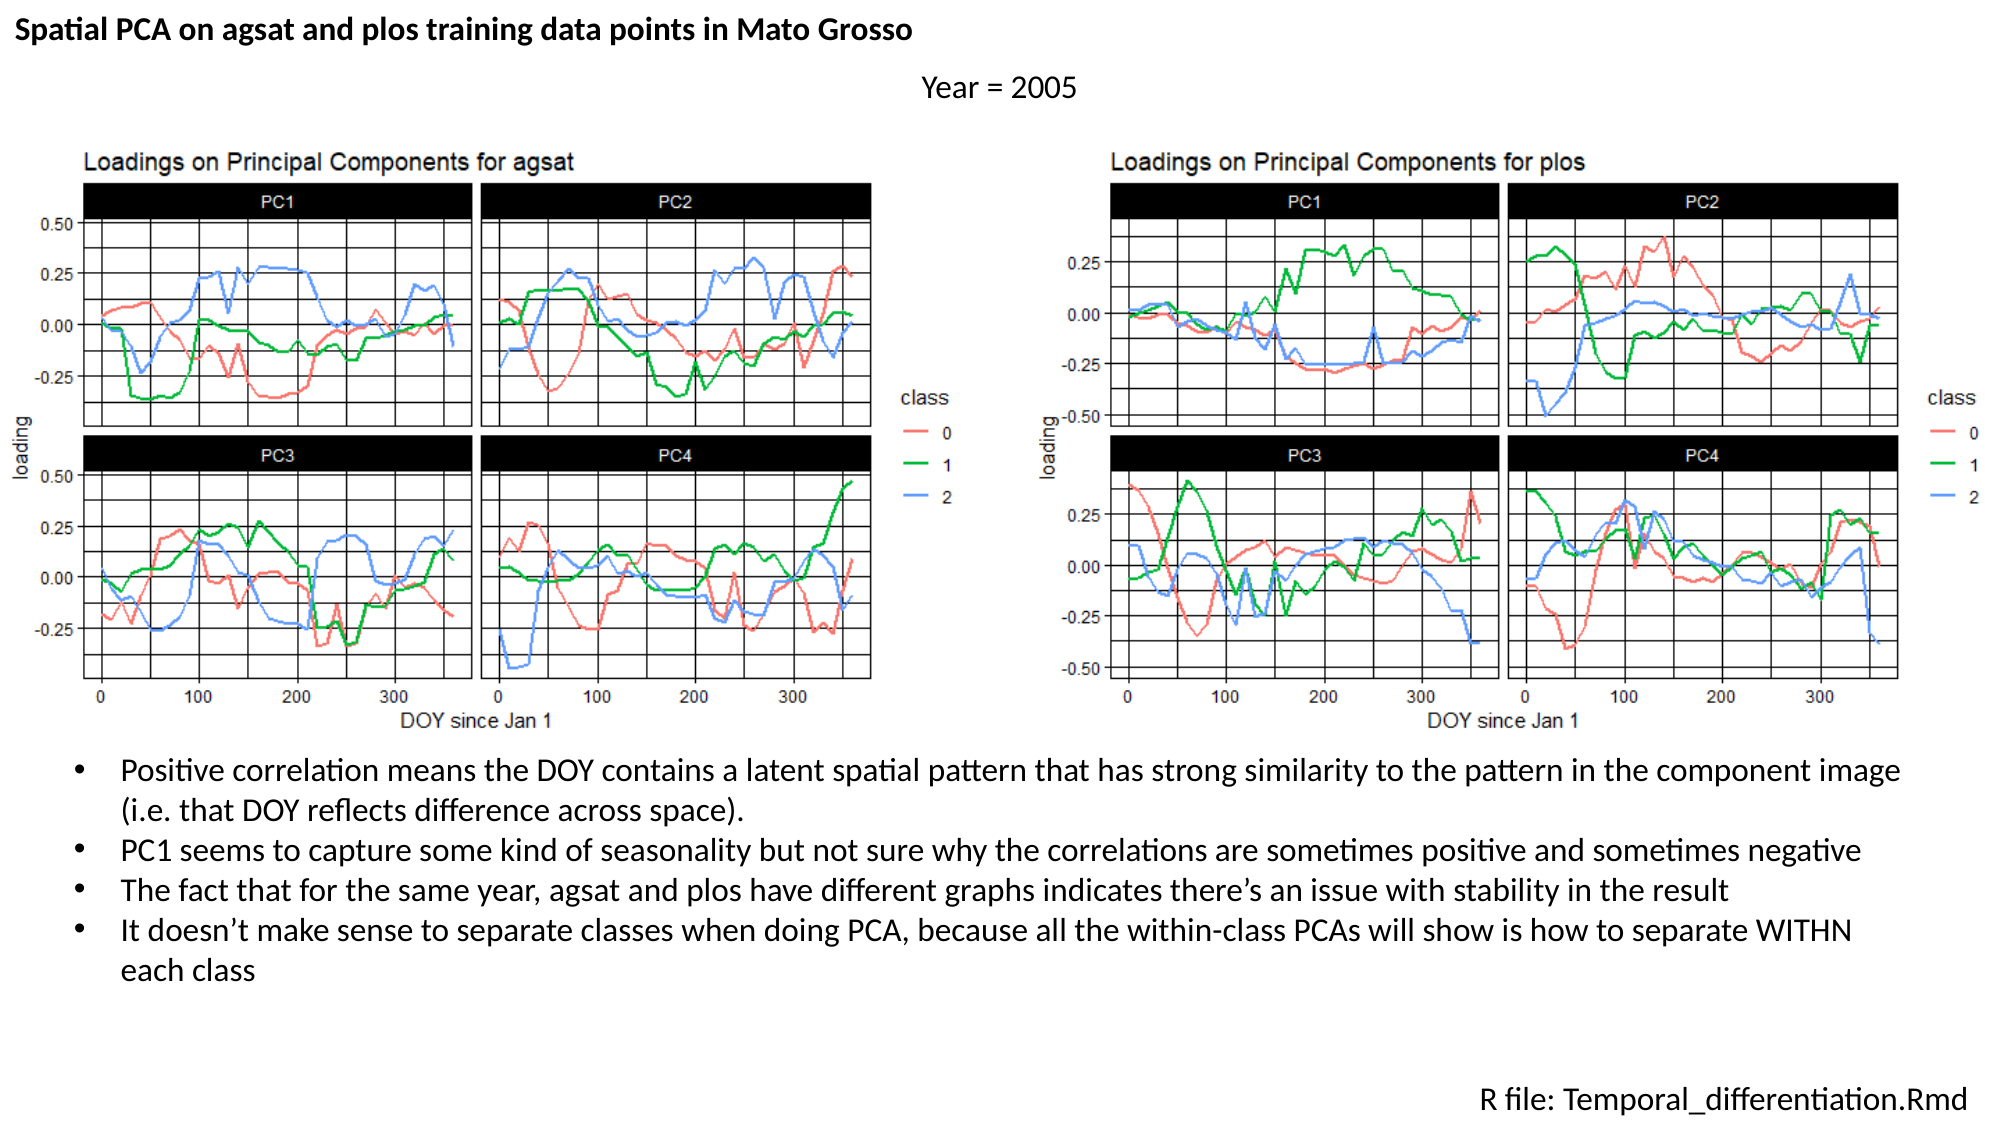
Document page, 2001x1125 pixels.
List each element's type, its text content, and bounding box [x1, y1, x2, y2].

picture [0, 140, 973, 742]
text_box R file: Temporal_differentiation.Rmd [1464, 1069, 1985, 1125]
text_box Year = 2005 [906, 58, 1093, 113]
text_box Positive correlation means the DOY contains a latent spatial pattern that has strong similarity to the pattern in the component image (i.e. that DOY reflects difference across space). PC1 seems to capture some kind of seasonality but not sure why the correlations are sometimes positive and sometimes negative The fact that for the same year, agsat and plos have different graphs indicates there’s an issue with stability in the result It doesn’t make sense to separate classes when doing PCA, because all the within-class PCAs will show is how to separate WITHN each class [59, 741, 1938, 996]
picture [1027, 140, 2000, 742]
text_box Spatial PCA on agsat and plos training data points in Mato Grosso [0, 0, 1000, 55]
